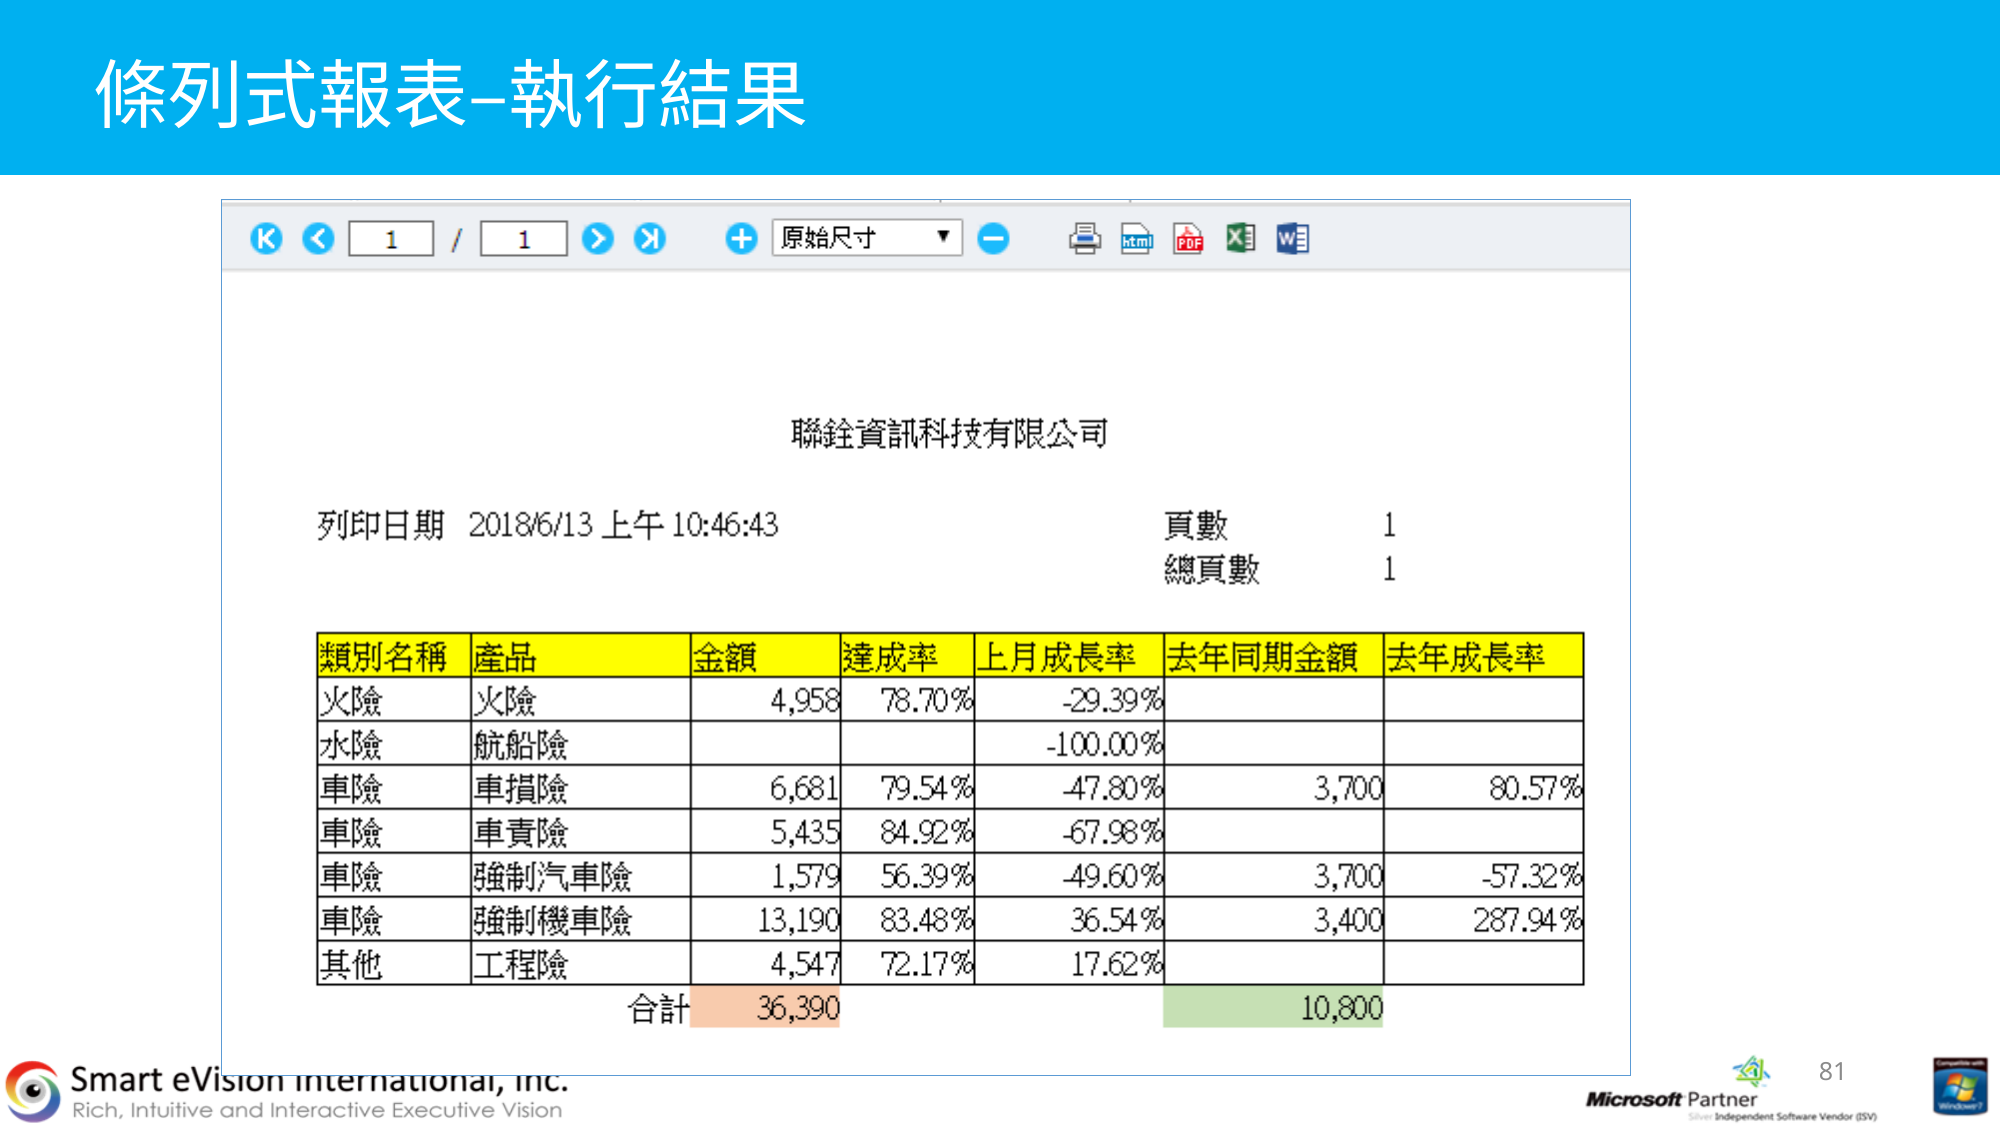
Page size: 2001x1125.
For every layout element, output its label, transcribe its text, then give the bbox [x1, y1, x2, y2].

picture [221, 199, 1631, 1076]
title 條列式報表–執行結果 [78, 29, 1843, 145]
slide_number 81 [1325, 1042, 1863, 1103]
